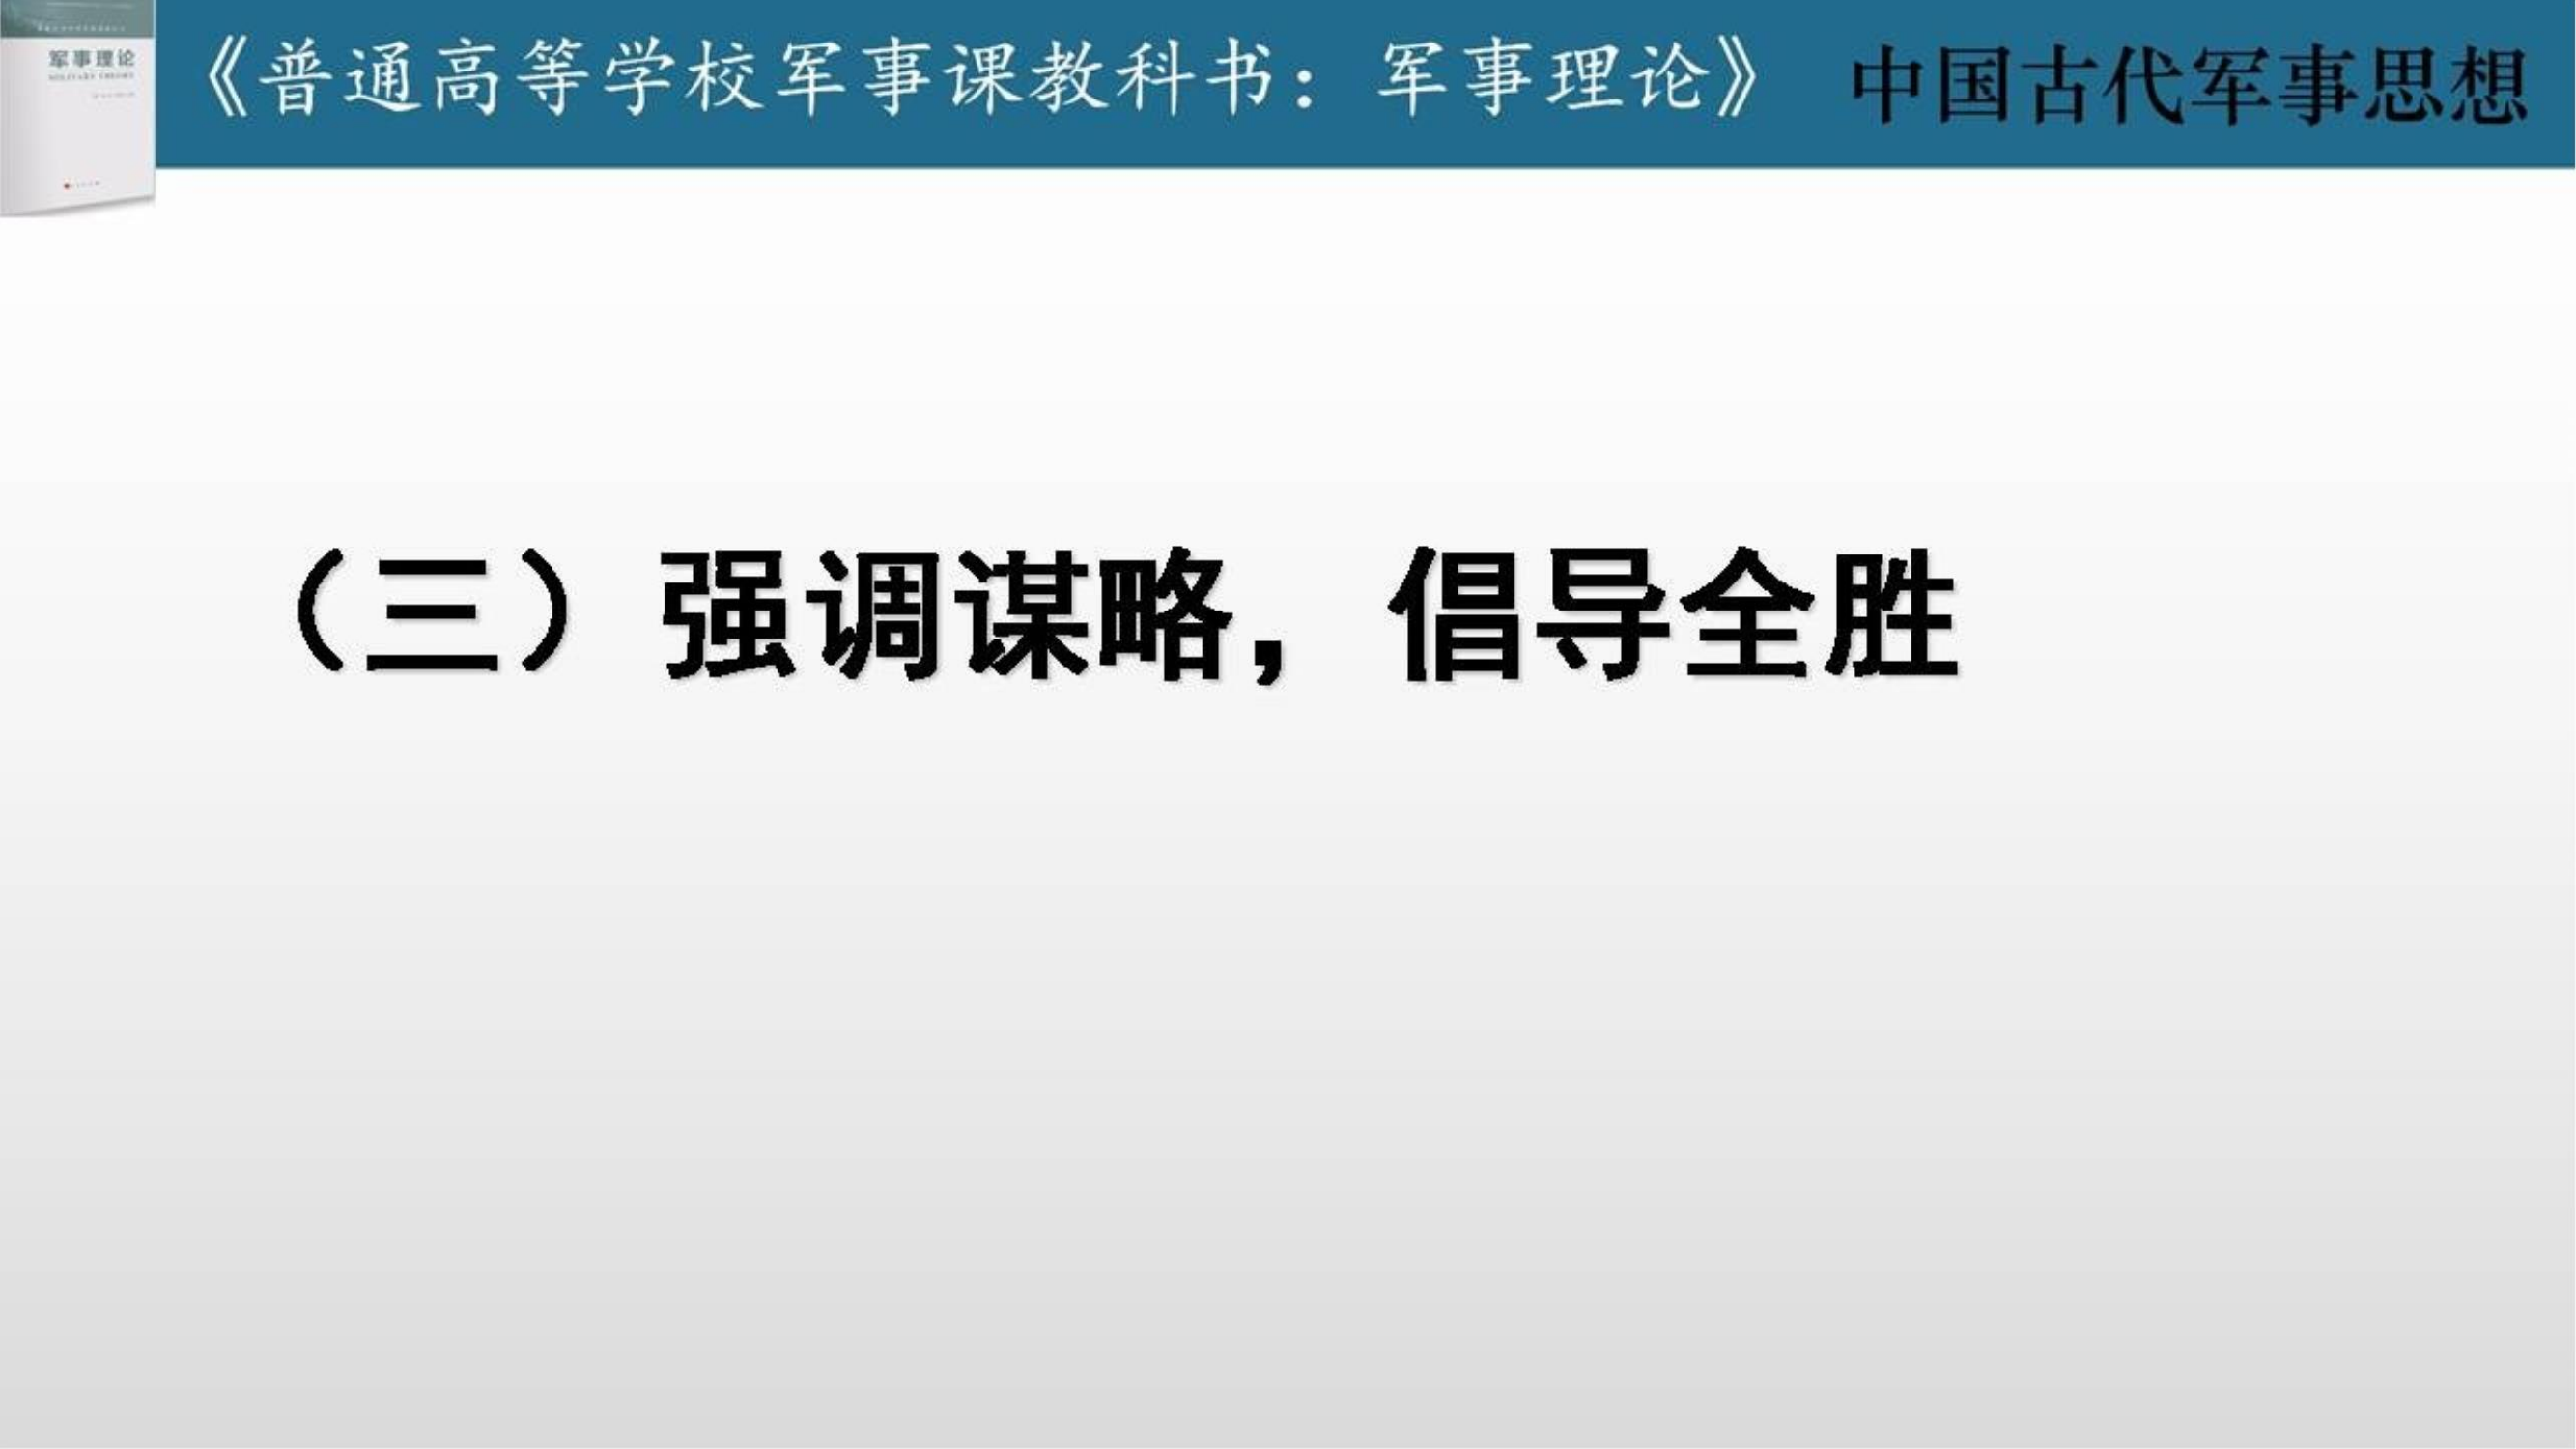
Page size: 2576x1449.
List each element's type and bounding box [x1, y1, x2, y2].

text_box [0, 0, 2576, 1449]
